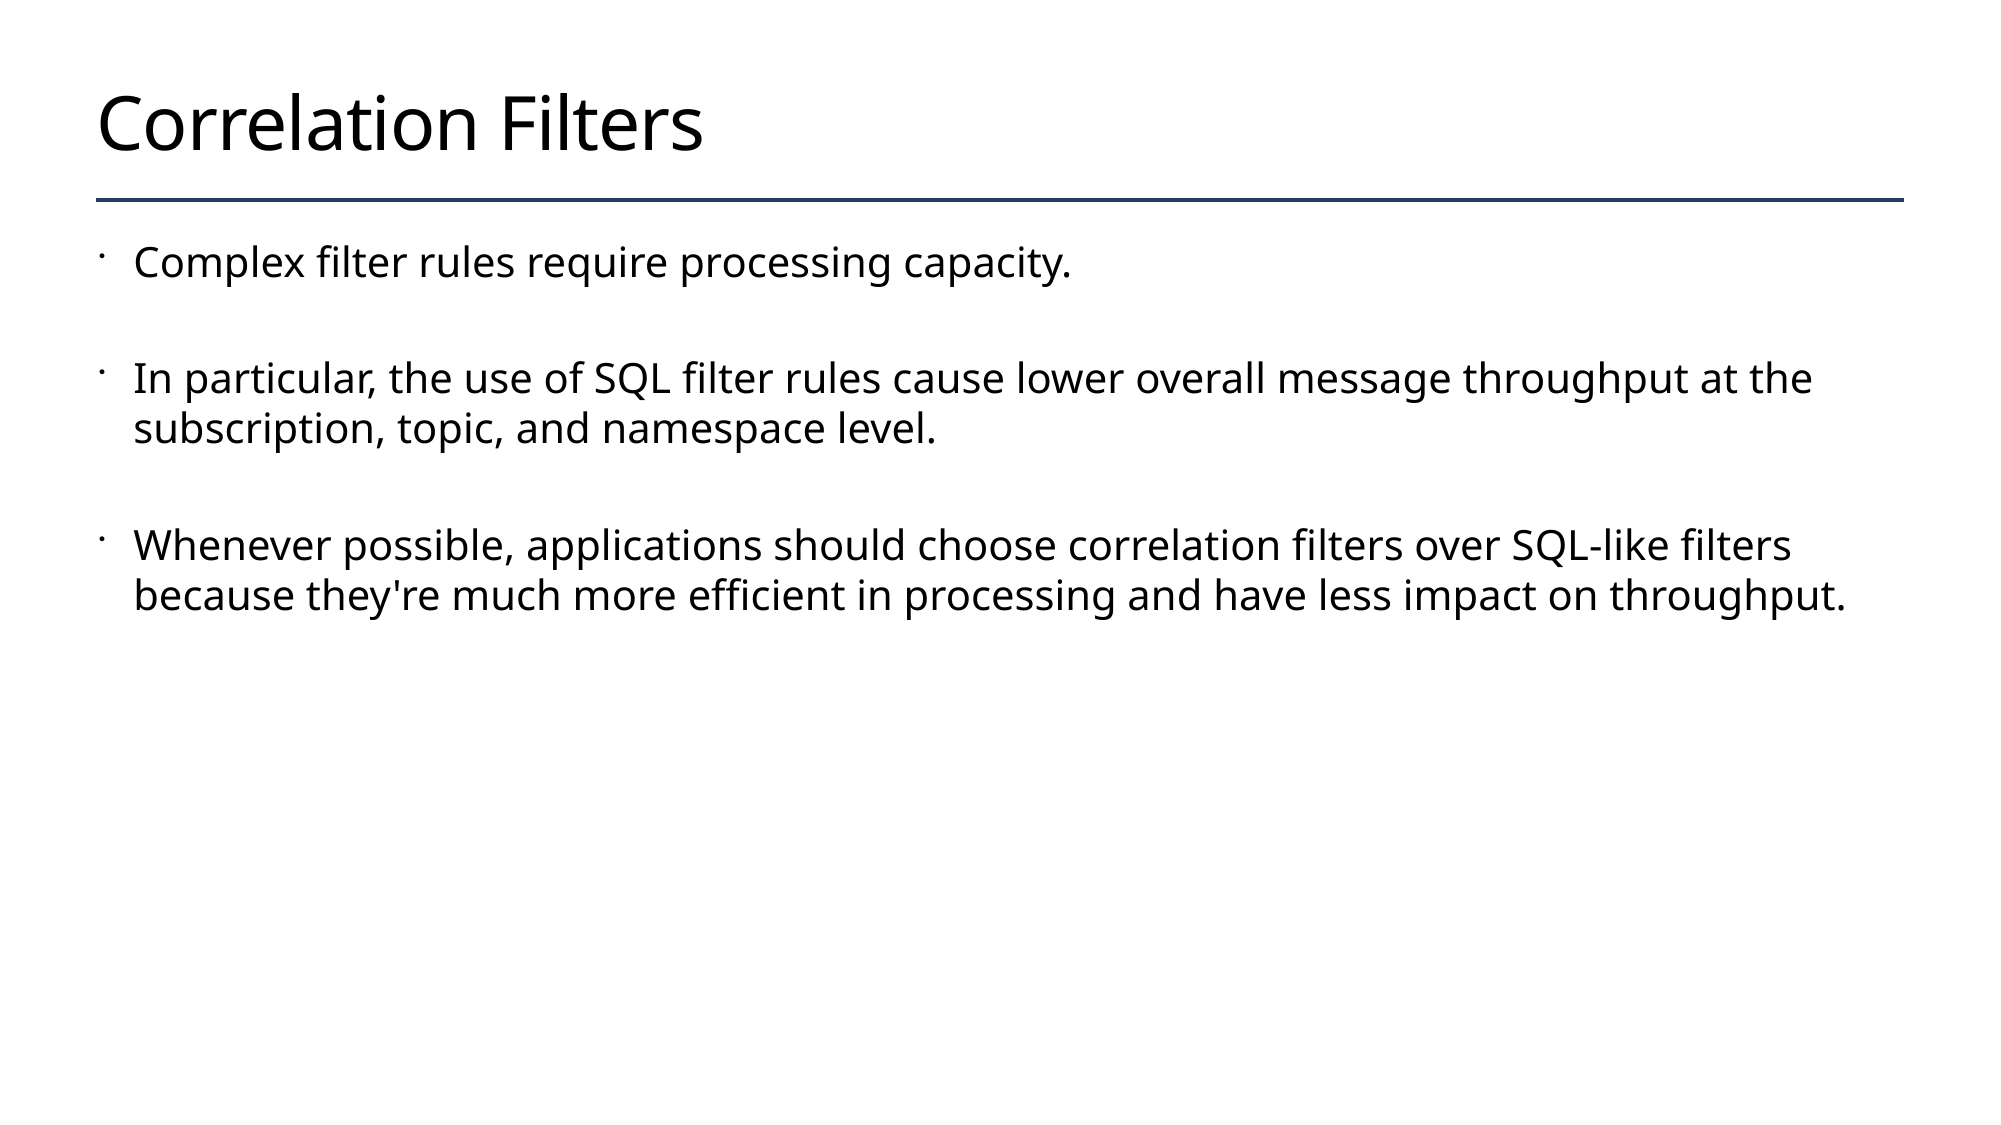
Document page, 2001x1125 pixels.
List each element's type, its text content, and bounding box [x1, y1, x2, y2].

title Correlation Filters [96, 75, 1904, 166]
list Complex filter rules require processing capacity. In particular, the use of SQL filter rules cause lower overall message throughput at the subscription, topic, and namespace level. Whenever possible, applications should choose correlation filters over SQL-like filters because they're much more efficient in processing and have less impact on throughput. [95, 235, 1904, 690]
